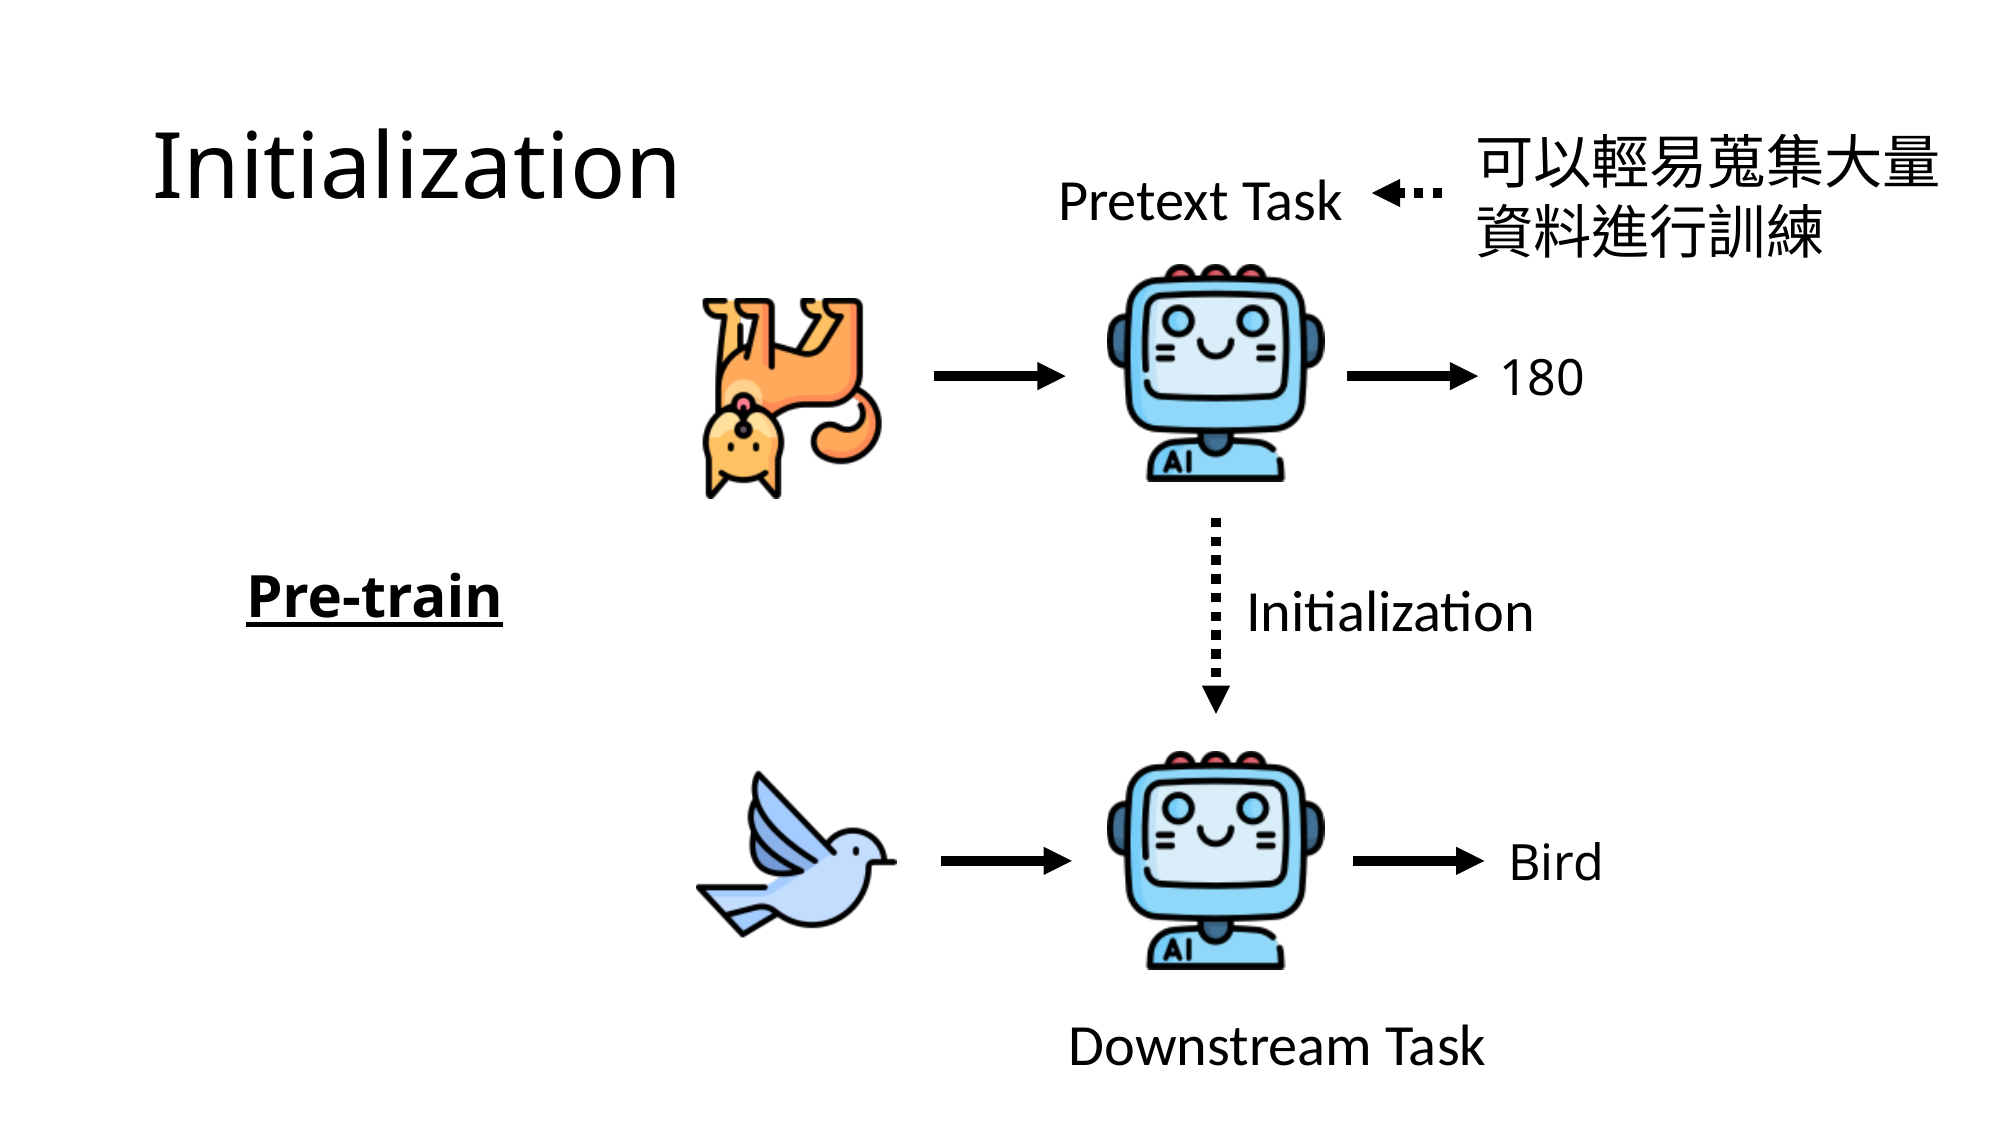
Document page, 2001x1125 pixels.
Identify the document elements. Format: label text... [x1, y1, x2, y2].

picture [1107, 264, 1325, 482]
text_box Bird [1493, 823, 1647, 898]
text_box Downstream Task [1053, 999, 1570, 1085]
picture [1107, 751, 1325, 970]
picture [696, 754, 897, 955]
text_box Initialization [1231, 565, 1647, 650]
text_box Pre-train [231, 552, 532, 637]
picture [692, 298, 893, 499]
text_box 180 [1484, 338, 1638, 413]
text_box 可以輕易蒐集大量資料進行訓練 [1460, 118, 1995, 273]
text_box Pretext Task [1043, 155, 1419, 240]
title Initialization [137, 59, 1863, 278]
